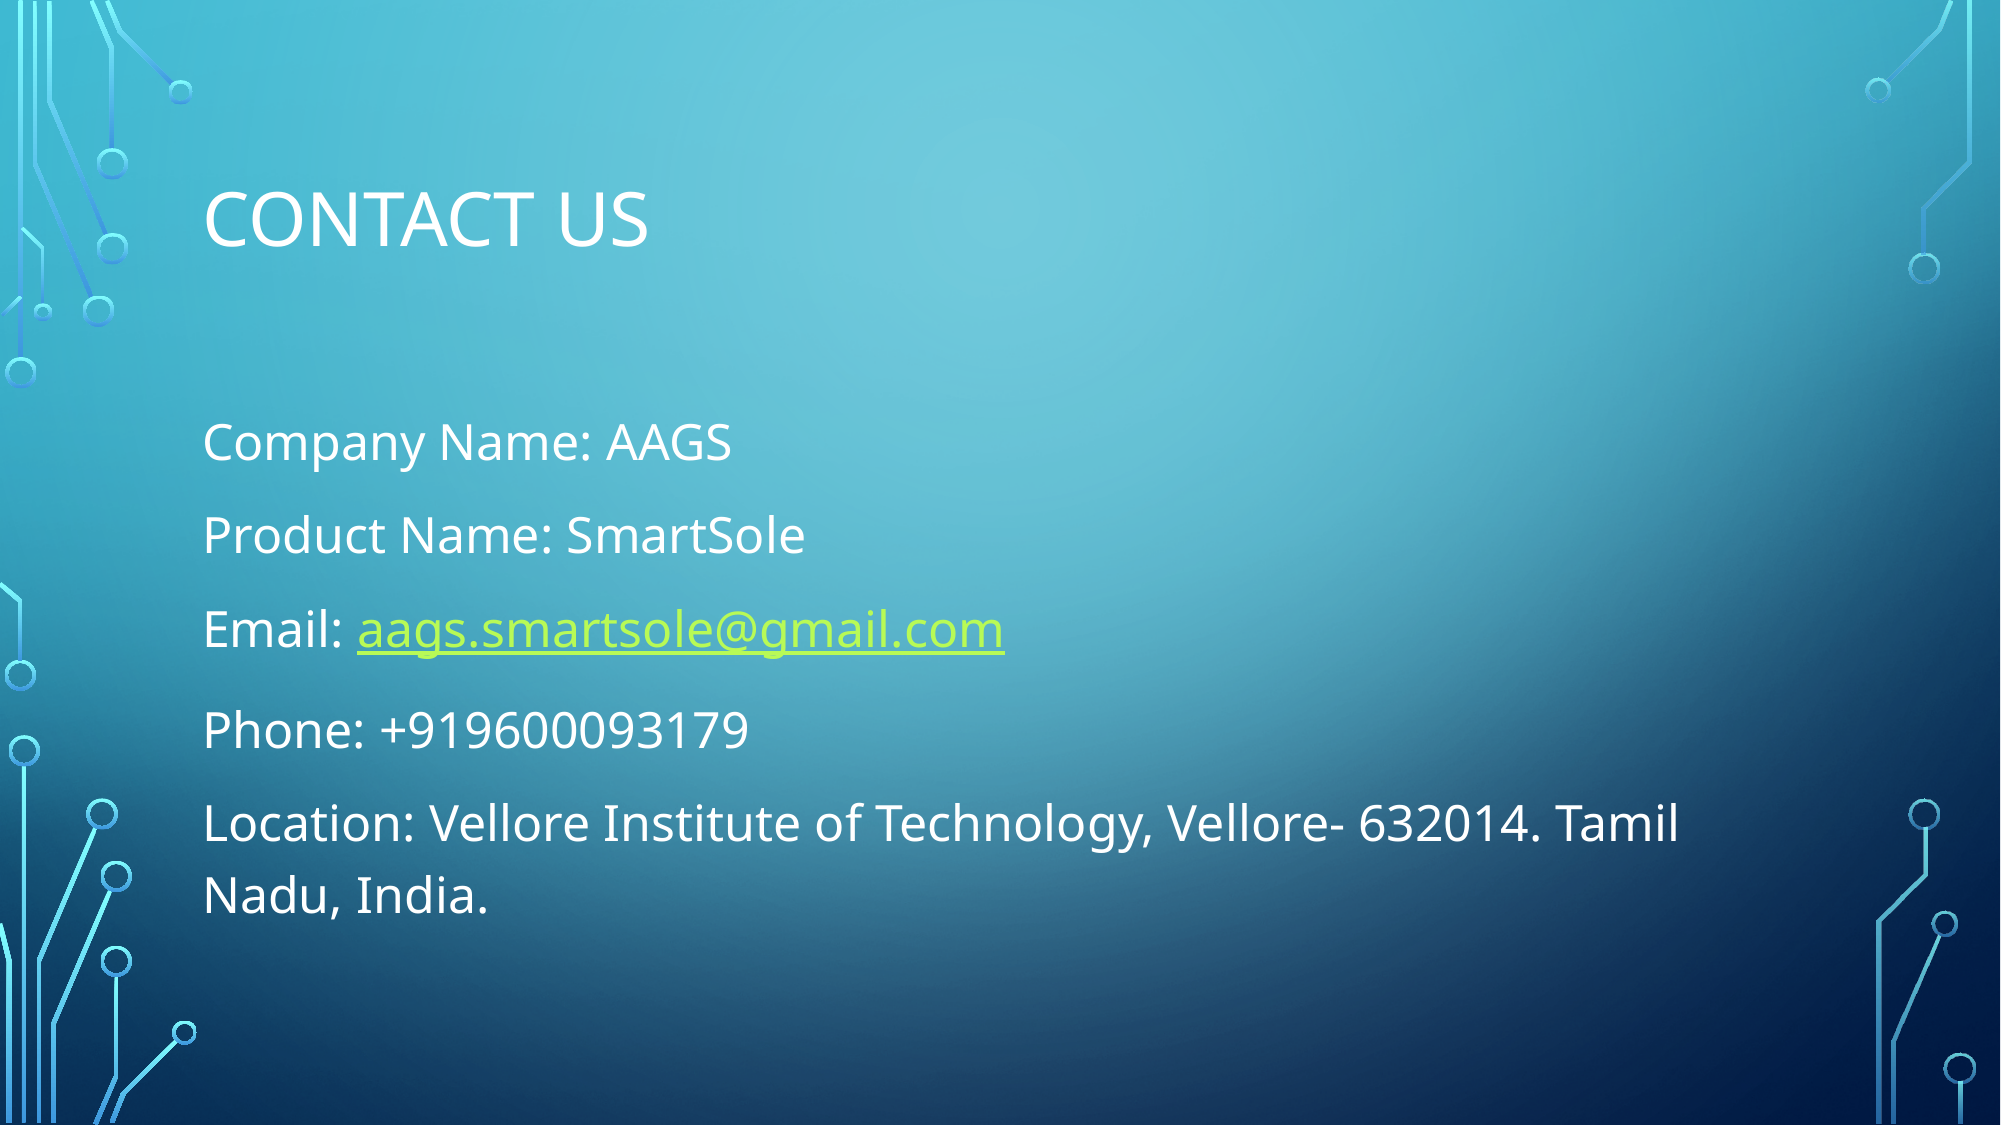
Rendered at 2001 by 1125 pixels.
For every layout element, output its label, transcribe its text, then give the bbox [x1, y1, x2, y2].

list Company Name: AAGS Product Name: SmartSole Email: aags.smartsole@gmail.com Phone: +919600093179 Location: Vellore Institute of Technology, Vellore- 632014. Tamil Nadu, India. [187, 390, 1813, 972]
title contact us [187, 101, 1813, 344]
